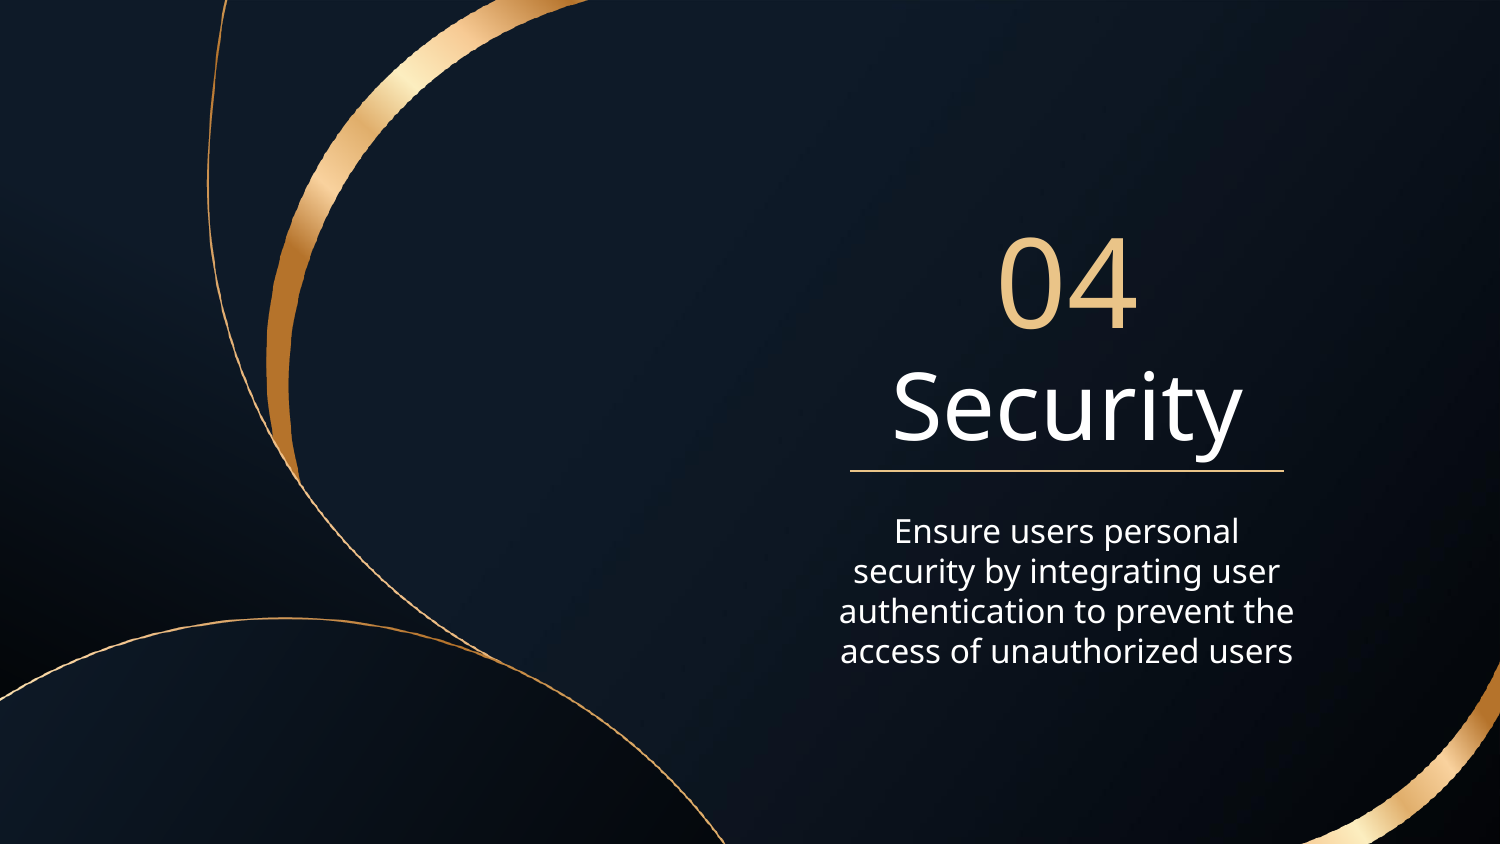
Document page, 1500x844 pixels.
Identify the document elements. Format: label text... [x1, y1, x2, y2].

picture [0, 0, 1500, 844]
title 04 [816, 210, 1318, 347]
title Security [696, 334, 1439, 471]
subtitle Ensure users personal security by integrating user authentication to prevent the access of unauthorized users [816, 546, 1318, 634]
